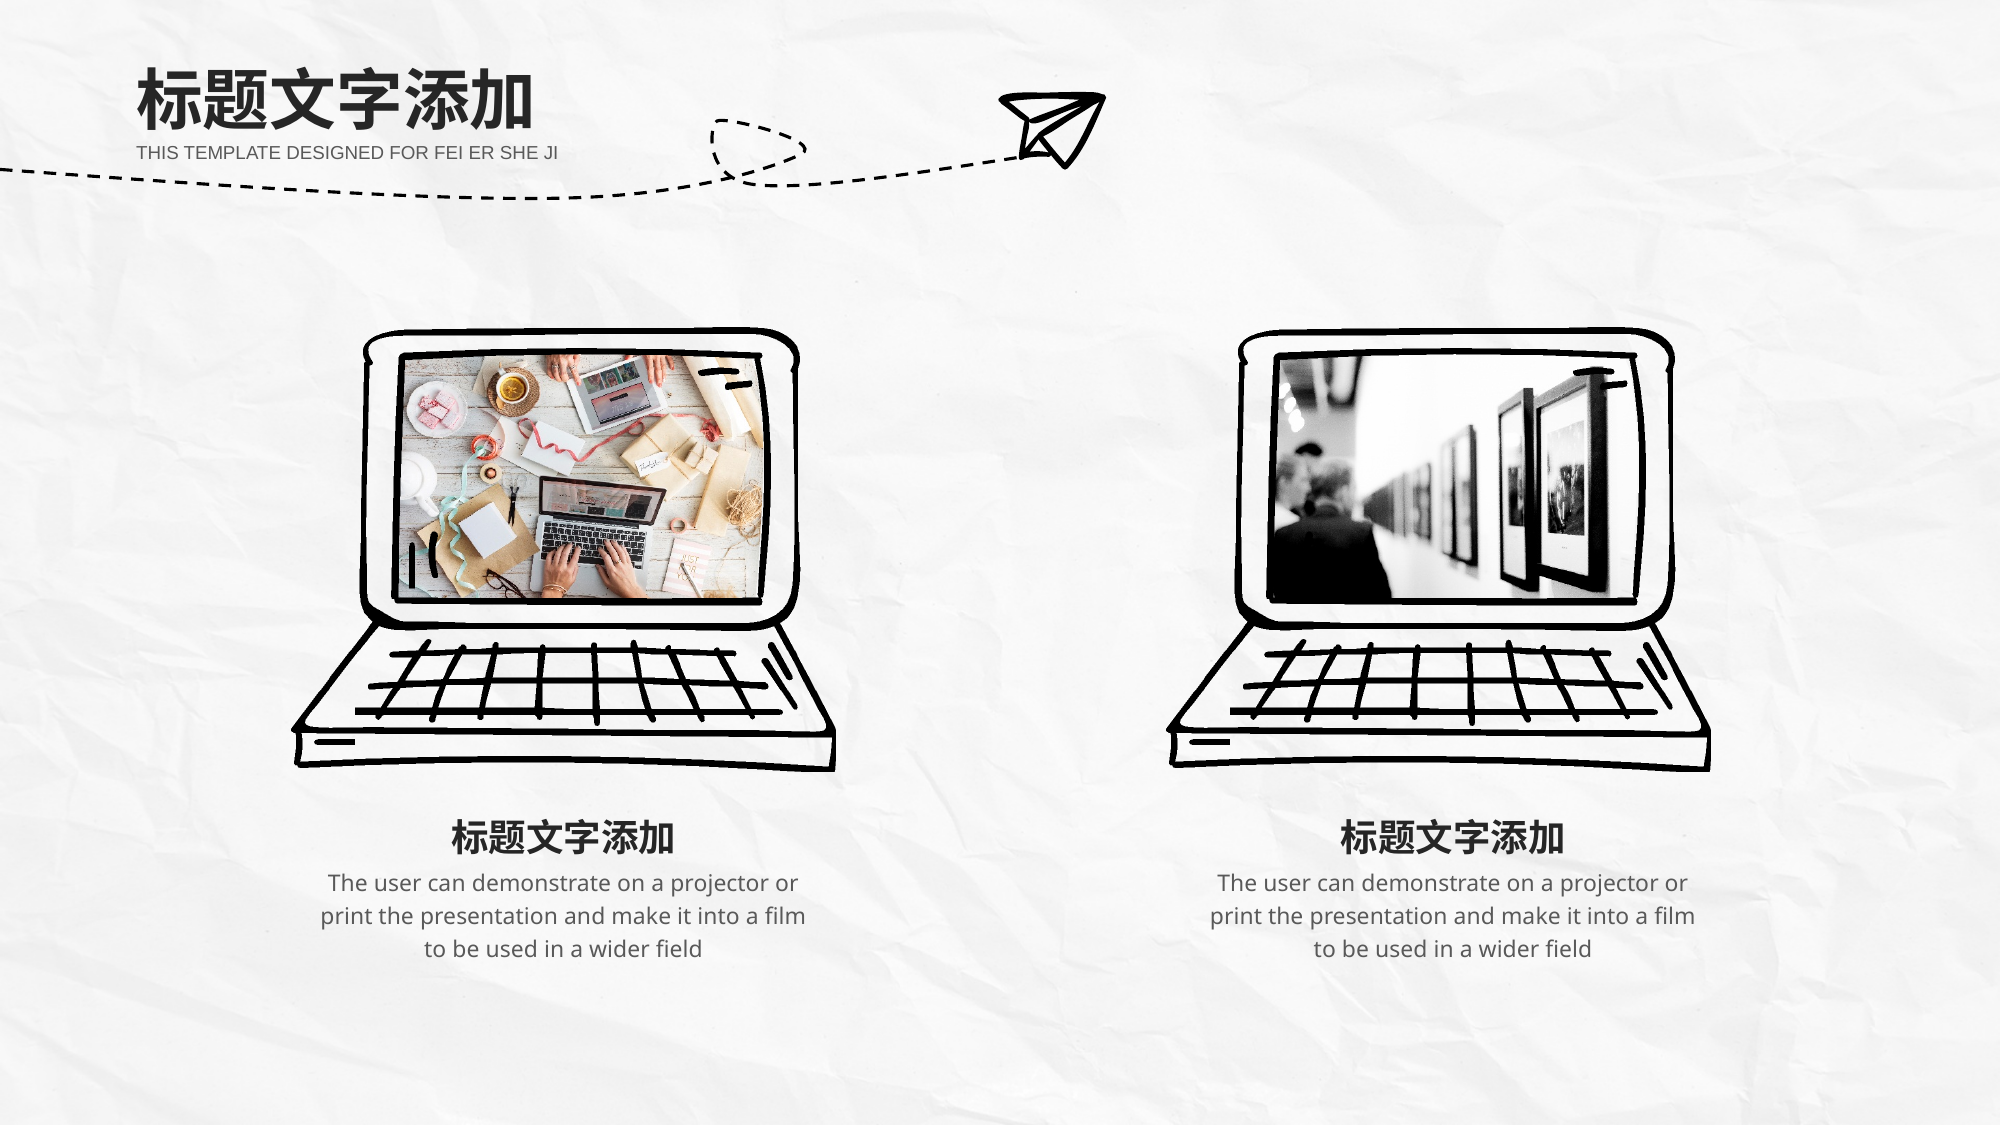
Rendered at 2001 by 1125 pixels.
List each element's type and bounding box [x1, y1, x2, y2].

text_box [0, 50, 1107, 199]
text_box [291, 797, 836, 970]
picture [291, 325, 836, 772]
picture [1166, 325, 1711, 772]
text_box [1181, 797, 1726, 970]
